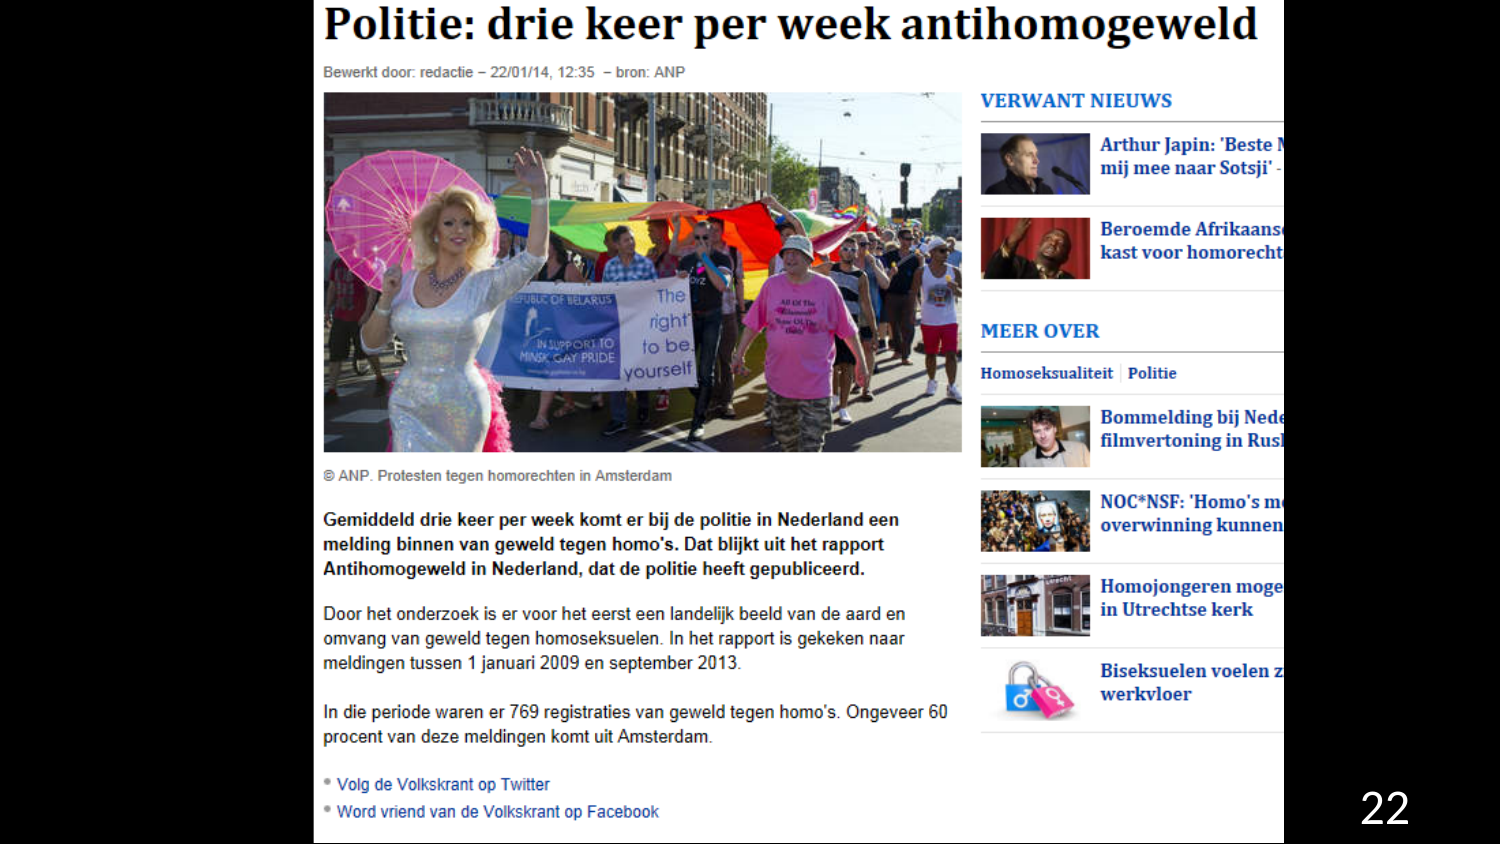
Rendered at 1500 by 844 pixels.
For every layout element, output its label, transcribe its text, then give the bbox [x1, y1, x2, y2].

picture [313, 0, 1285, 843]
slide_number 22 [1290, 782, 1425, 827]
